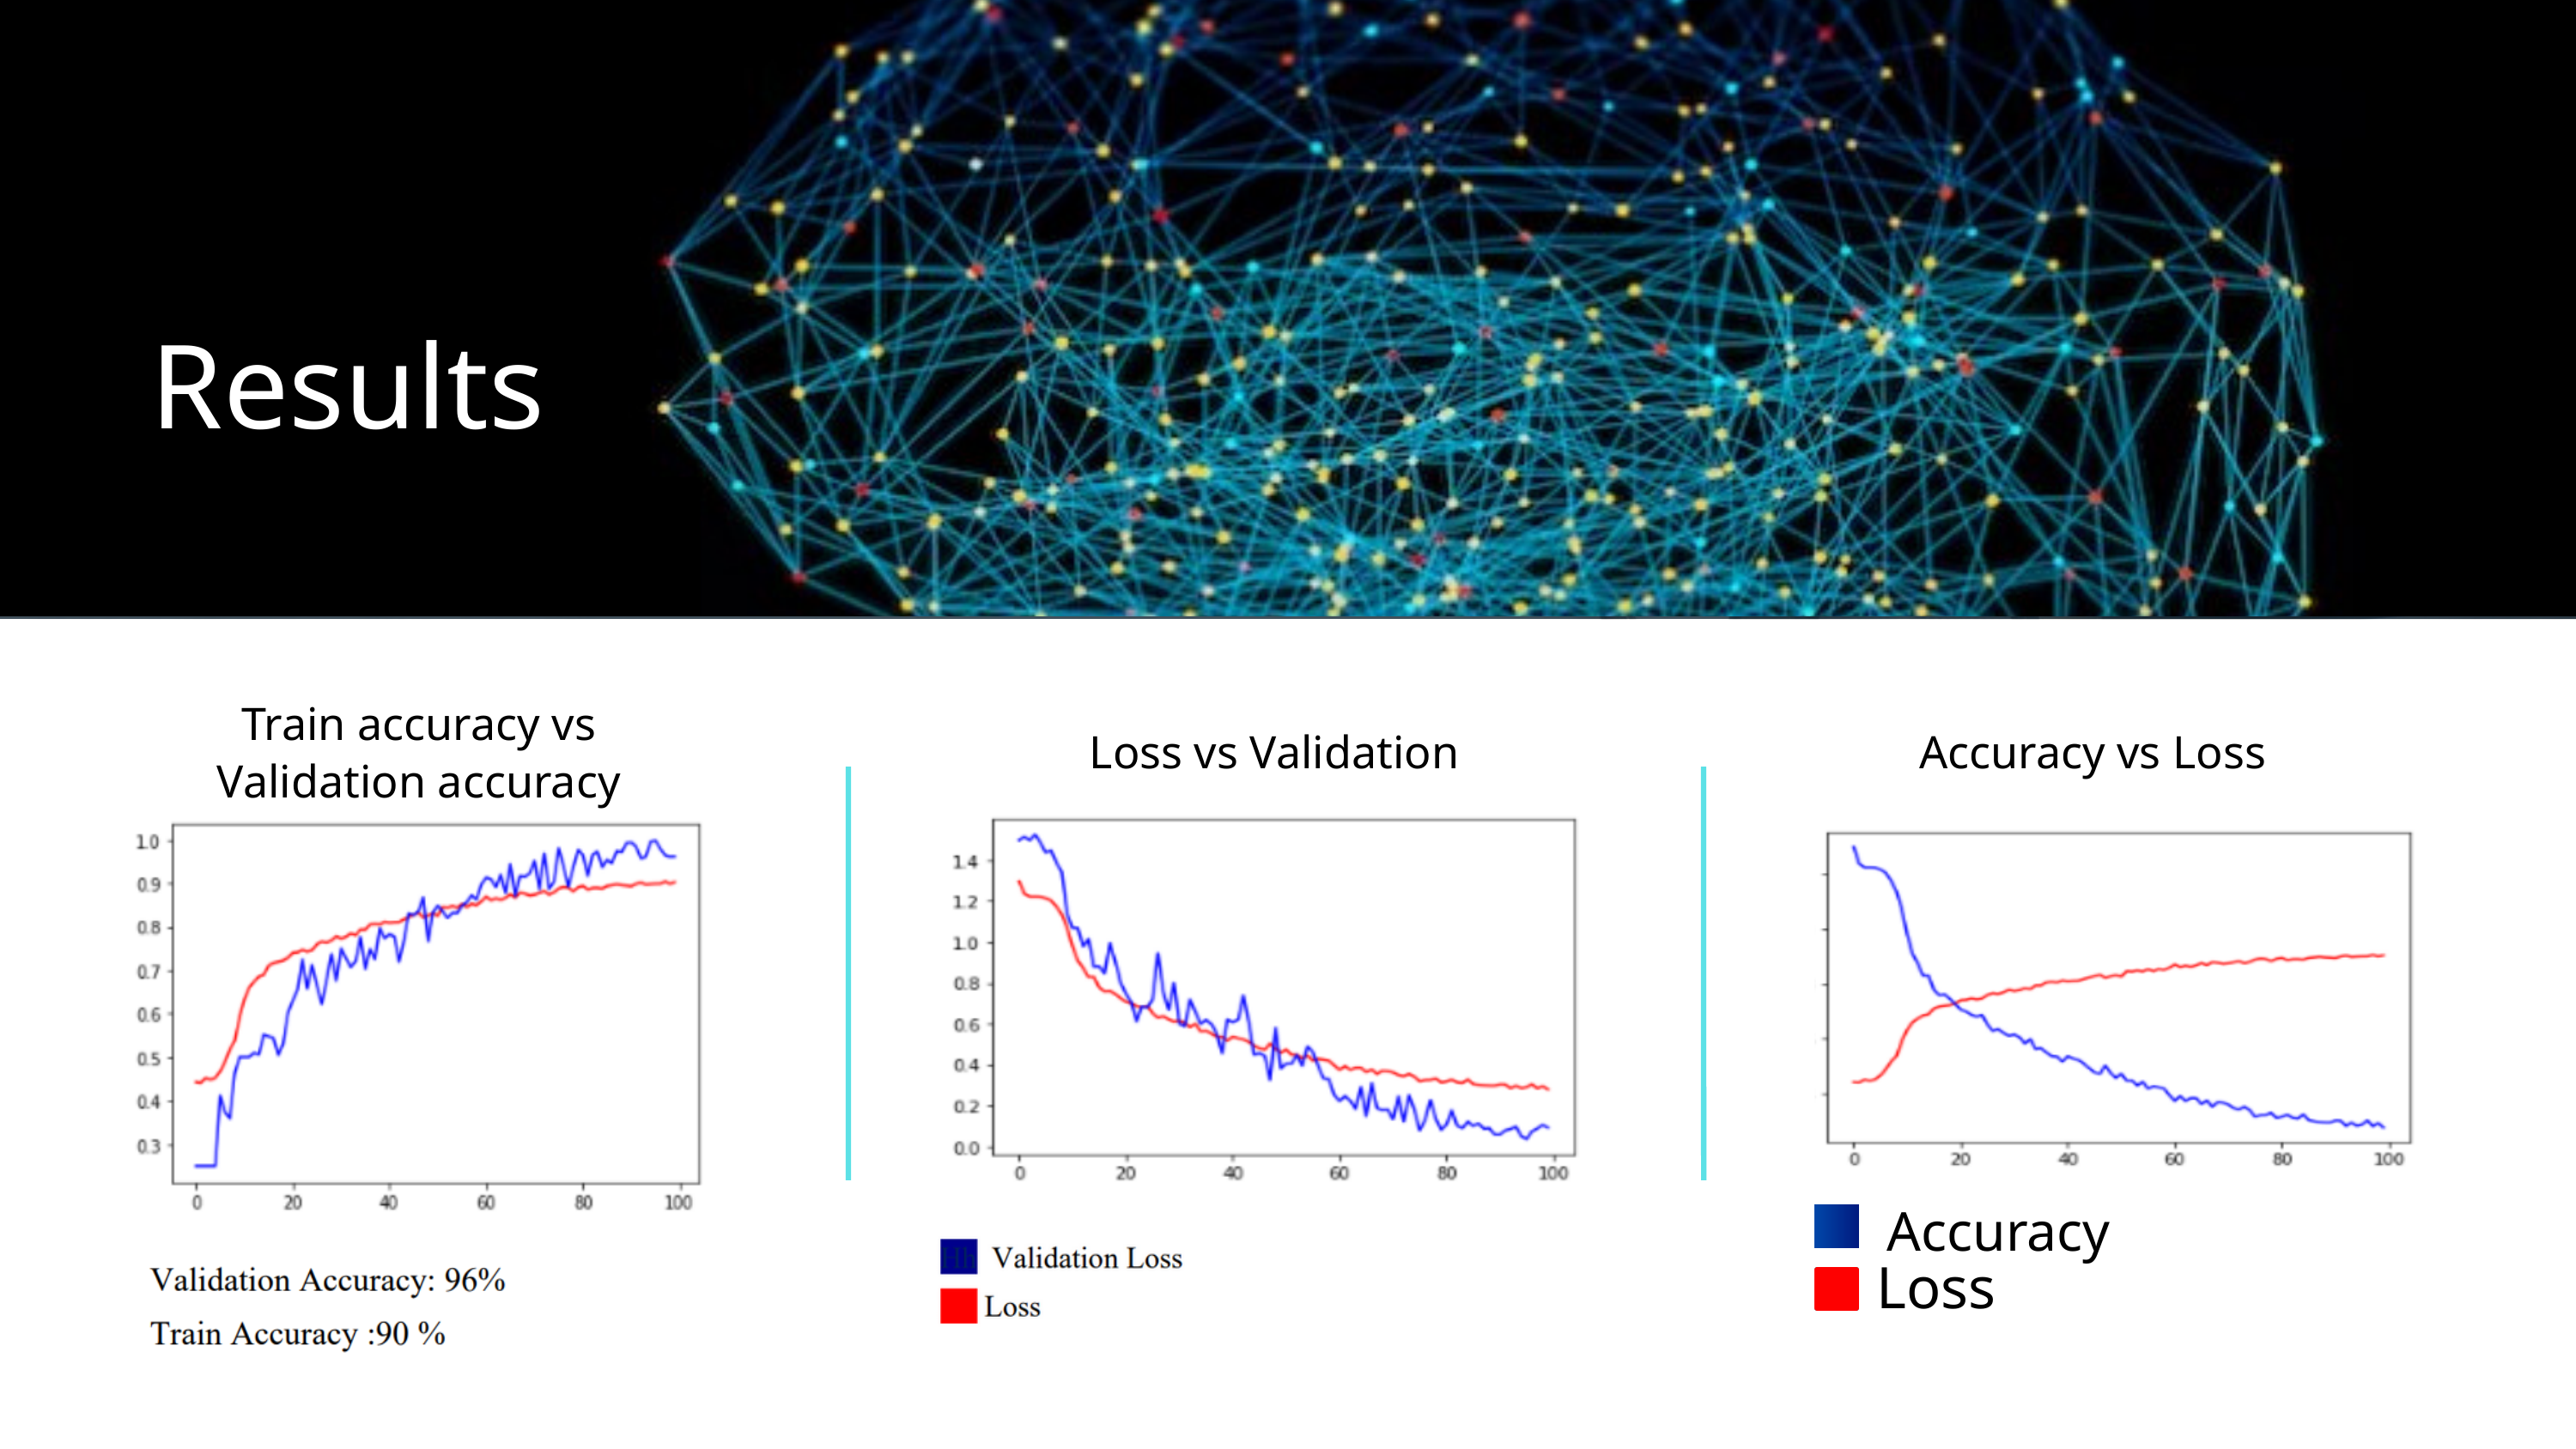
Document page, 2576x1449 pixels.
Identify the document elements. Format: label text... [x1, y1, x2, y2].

text_box Accuracy vs Loss [1814, 720, 2371, 778]
text_box Train accuracy vs Validation accuracy [141, 692, 697, 807]
picture [933, 806, 1616, 1203]
picture [144, 1253, 522, 1368]
picture [1814, 815, 2417, 1184]
picture [112, 815, 738, 1232]
picture [933, 1231, 1211, 1334]
picture [1814, 1203, 1859, 1249]
text_box Loss vs Validation [996, 720, 1553, 778]
text_box Loss [1874, 1240, 1999, 1321]
picture [1814, 1266, 1859, 1311]
text_box Accuracy [1878, 1190, 2119, 1263]
picture [0, 0, 2576, 620]
